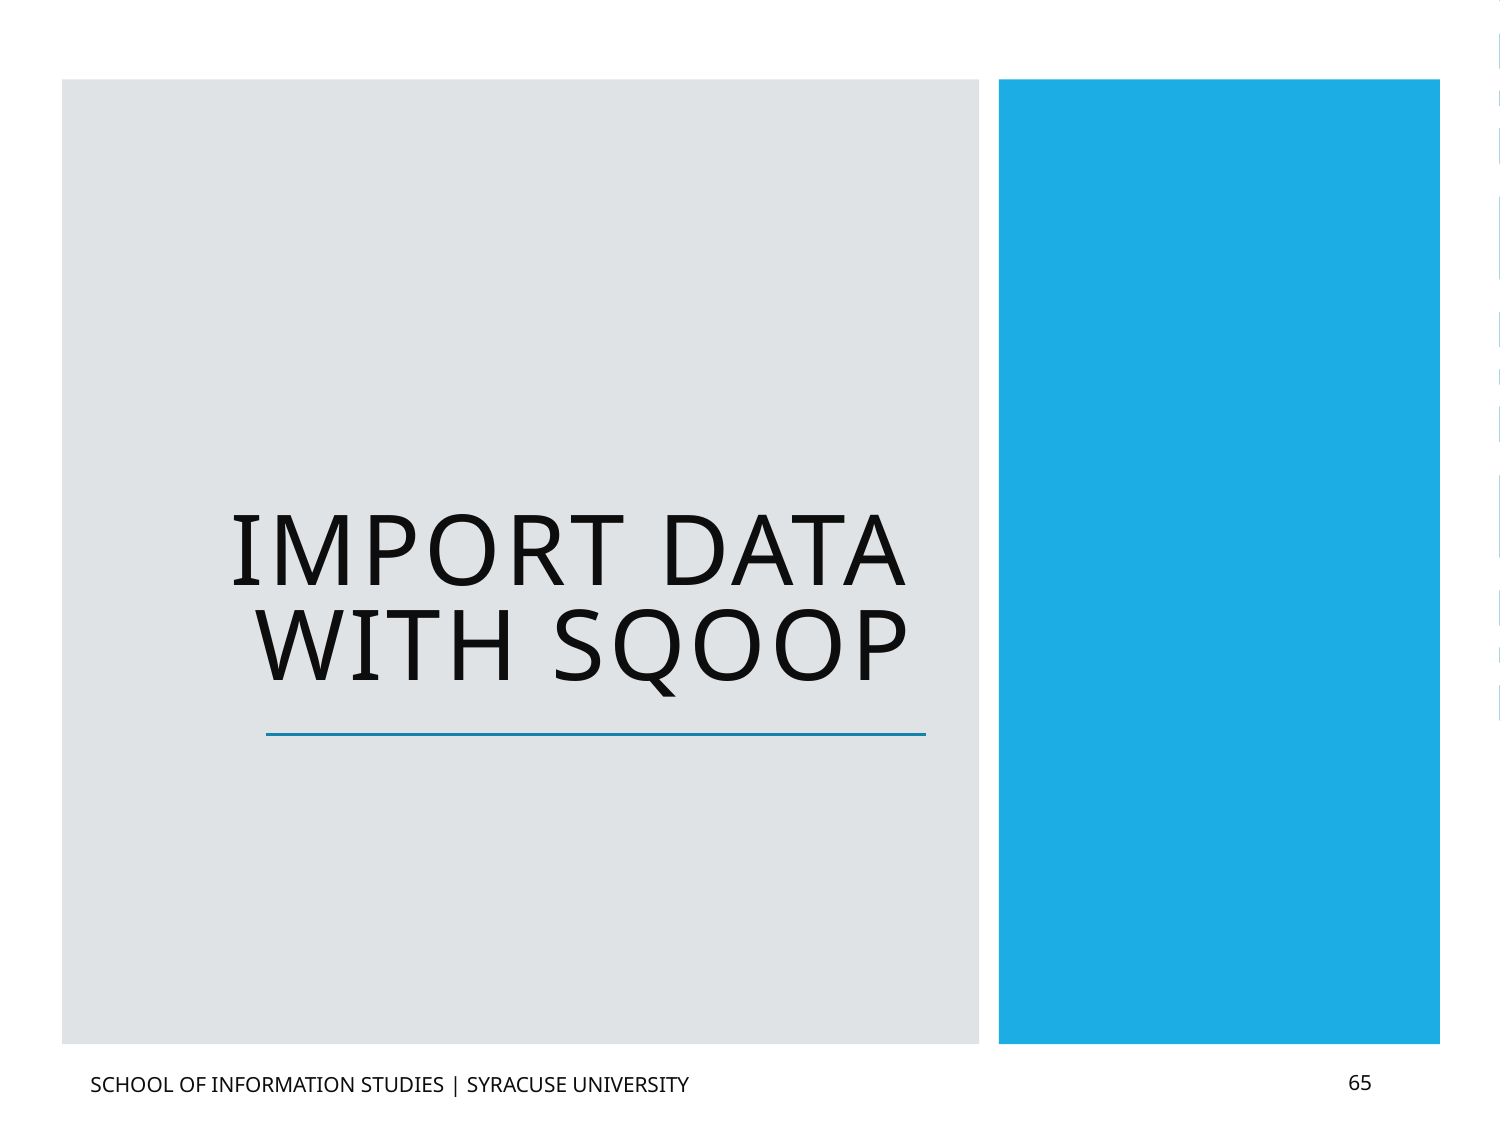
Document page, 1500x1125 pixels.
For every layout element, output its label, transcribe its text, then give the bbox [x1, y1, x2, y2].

slide_number 65 [1333, 1061, 1454, 1107]
text_box [0, 0, 1500, 1125]
text_box [61, 78, 980, 1045]
text_box [998, 78, 1441, 1045]
title Import Data With Sqoop [121, 160, 927, 707]
footer School of Information Studies | Syracuse University [75, 1061, 737, 1107]
